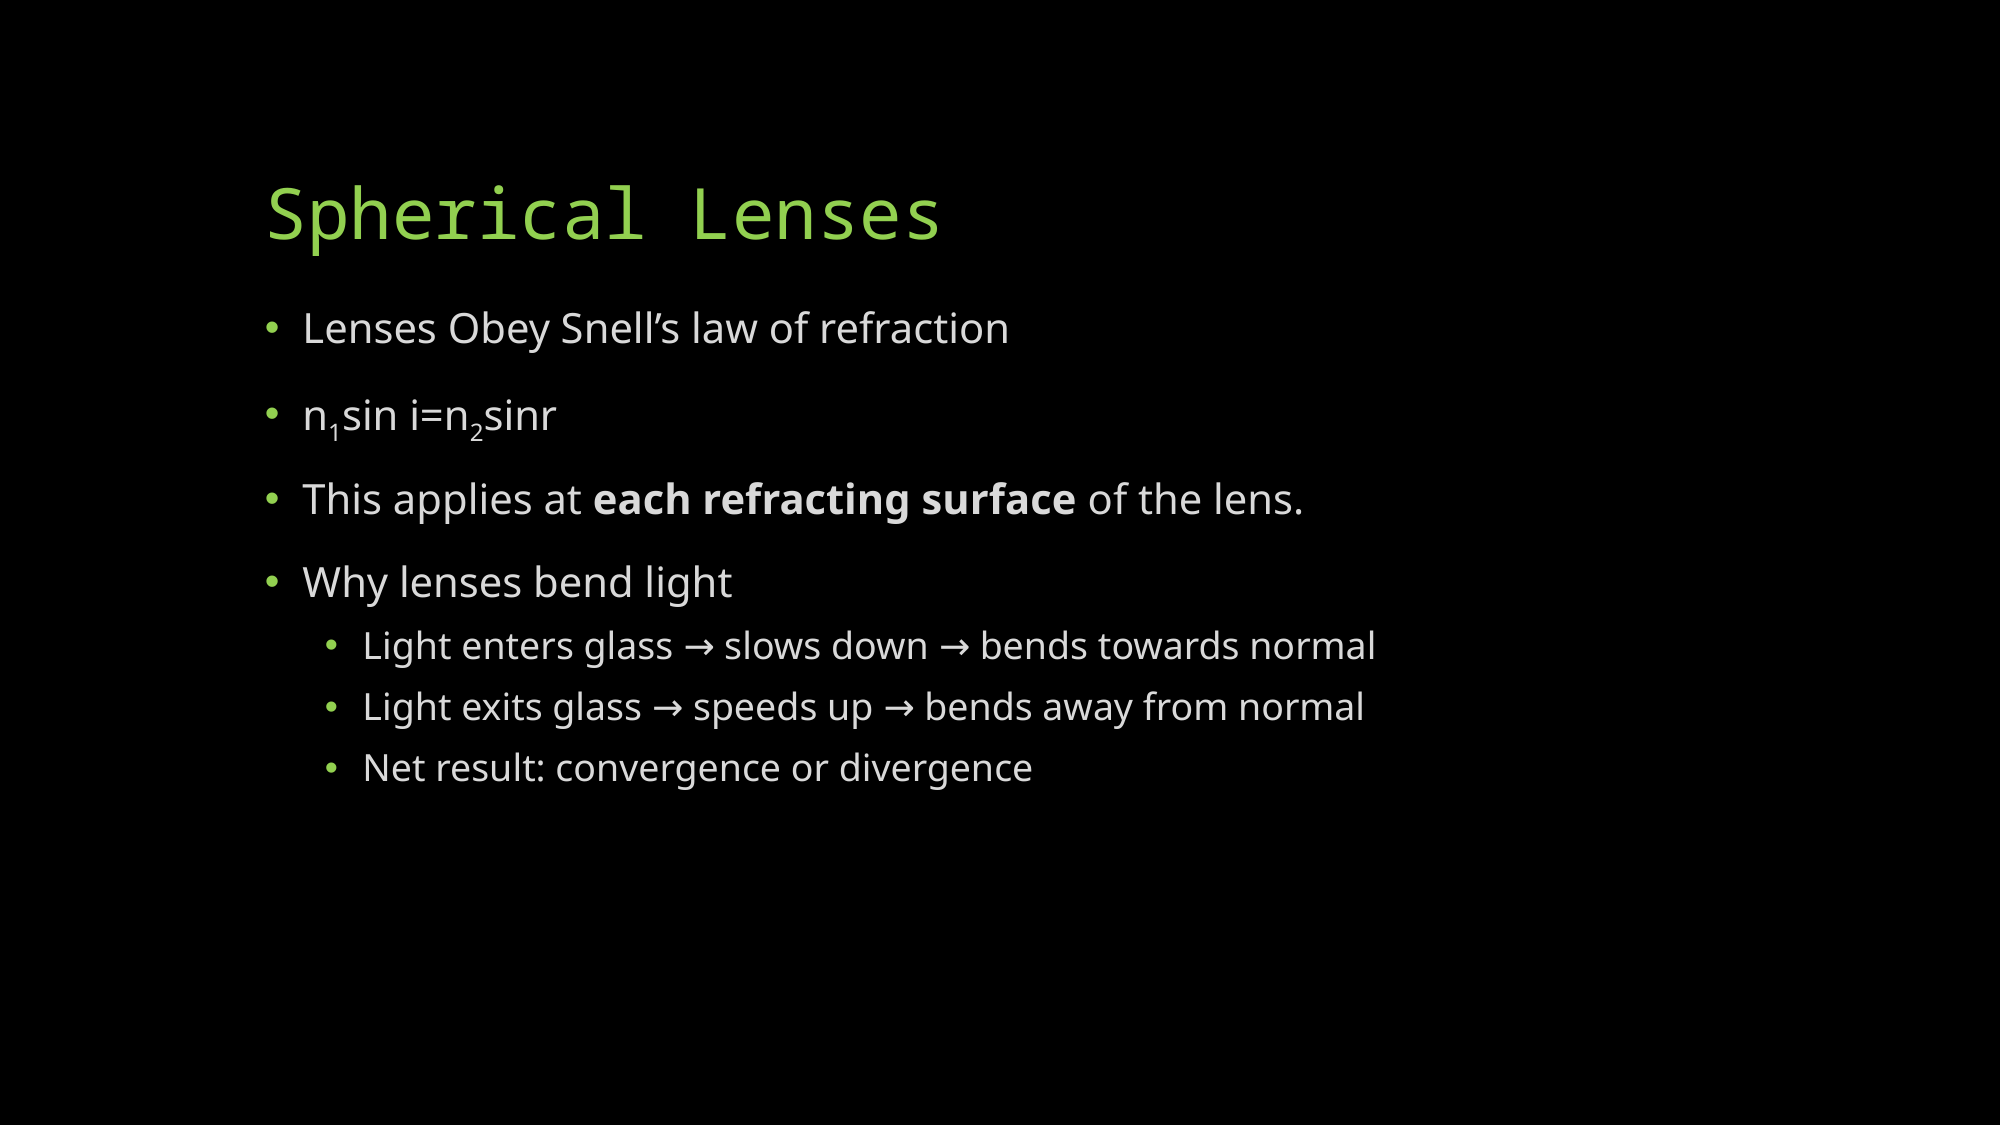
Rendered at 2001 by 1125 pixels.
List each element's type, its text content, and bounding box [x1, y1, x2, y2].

title Spherical Lenses [249, 75, 1750, 263]
list Lenses Obey Snell’s law of refraction n1sin i=n2sinr This applies at each refracting surface of the lens. Why lenses bend light Light enters glass → slows down → bends towards normal Light exits glass → speeds up → bends away from normal Net result: convergence or divergence [249, 299, 1750, 1000]
